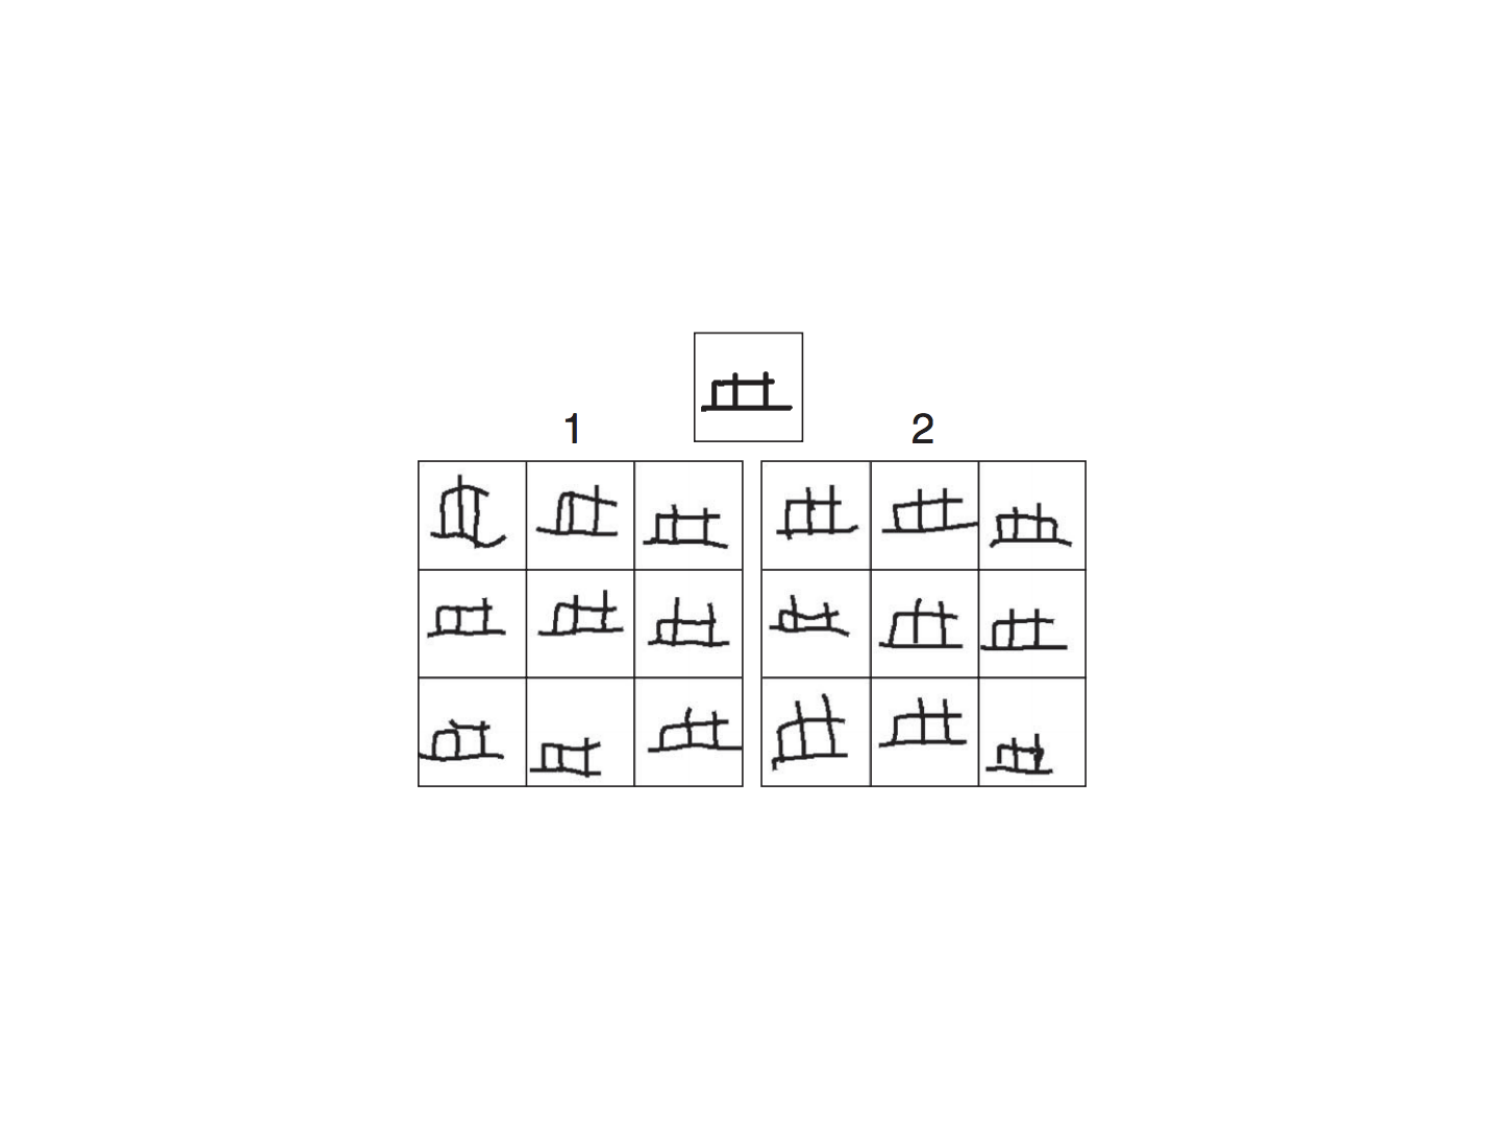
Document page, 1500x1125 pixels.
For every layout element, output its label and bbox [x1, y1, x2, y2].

picture [403, 320, 1097, 805]
